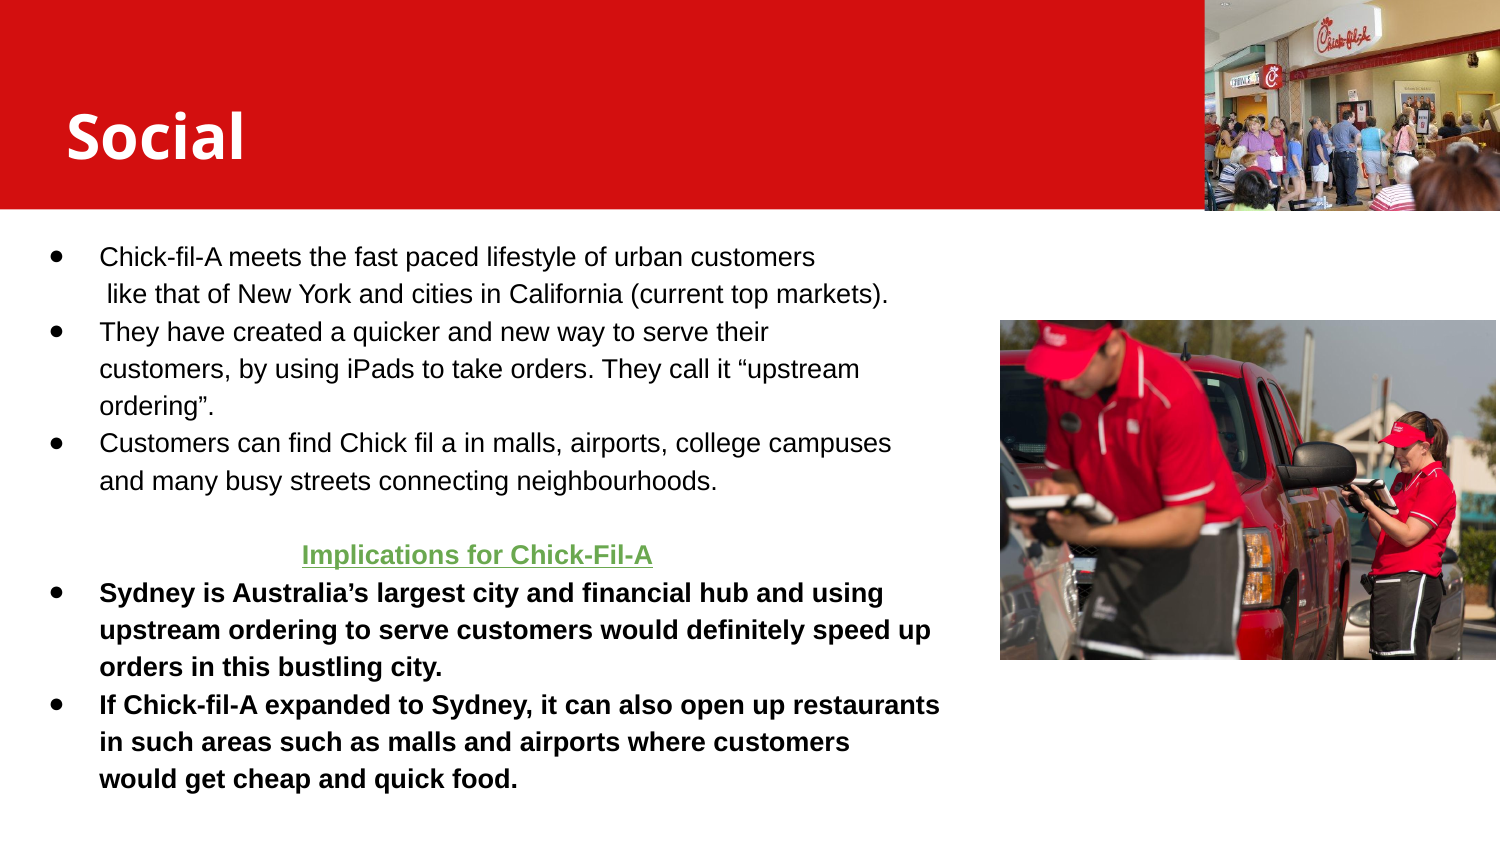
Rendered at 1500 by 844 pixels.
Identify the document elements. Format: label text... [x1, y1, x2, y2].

picture [1204, 0, 1500, 212]
text_box Chick-fil-A meets the fast paced lifestyle of urban customers like that of New York and cities in California (current top markets). They have created a quicker and new way to serve their customers, by using iPads to take orders. They call it “upstream ordering”. Customers can find Chick fil a in malls, airports, college campuses and many busy streets connecting neighbourhoods. Implications for Chick-Fil-A Sydney is Australia’s largest city and financial hub and using upstream ordering to serve customers would definitely speed up orders in this bustling city. If Chick-fil-A expanded to Sydney, it can also open up restaurants in such areas such as malls and airports where customers would get cheap and quick food. [9, 184, 988, 844]
picture [1000, 320, 1496, 661]
title Social [51, 82, 1199, 185]
